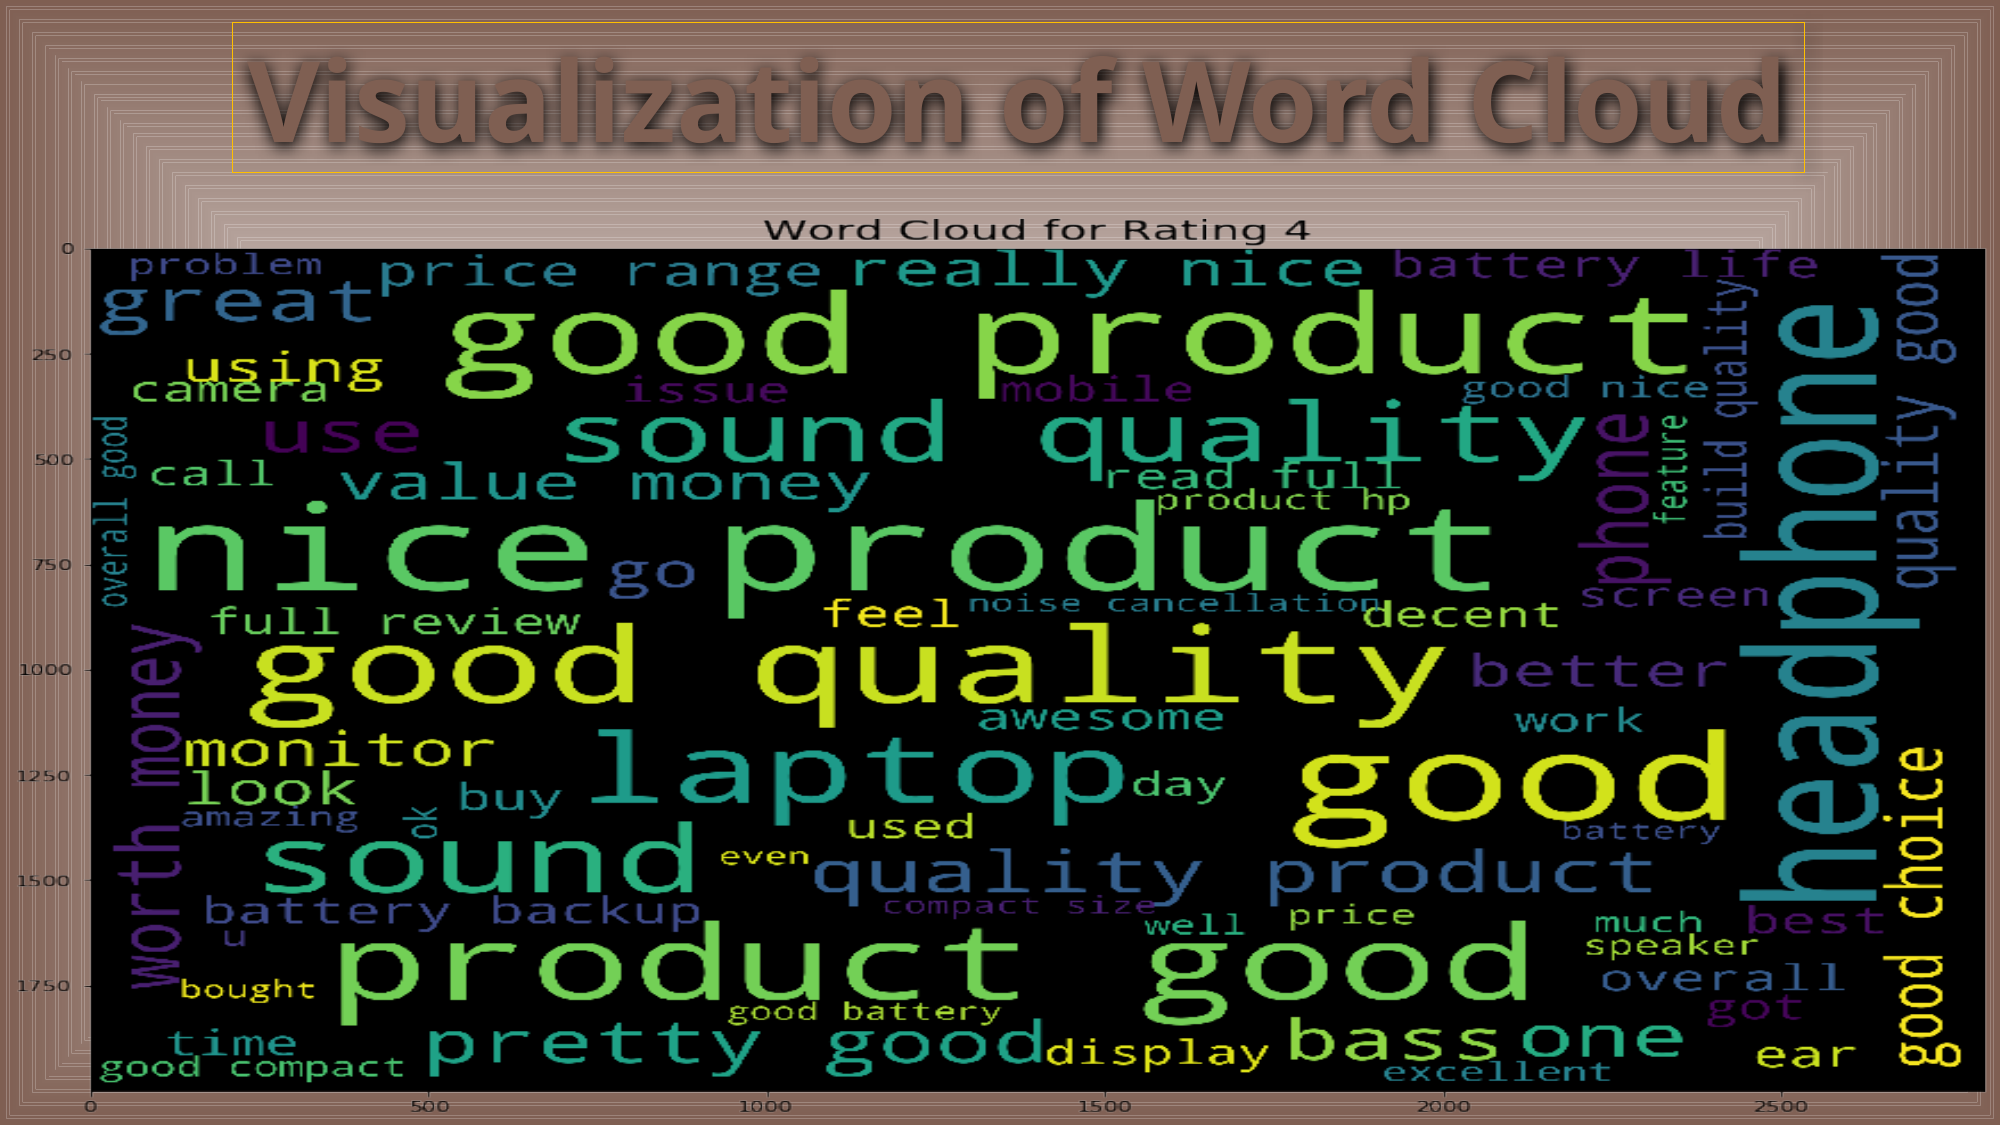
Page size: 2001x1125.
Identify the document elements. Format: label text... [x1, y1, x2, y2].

text_box Visualization of Word Cloud [232, 22, 1805, 173]
picture [0, 209, 2000, 1125]
